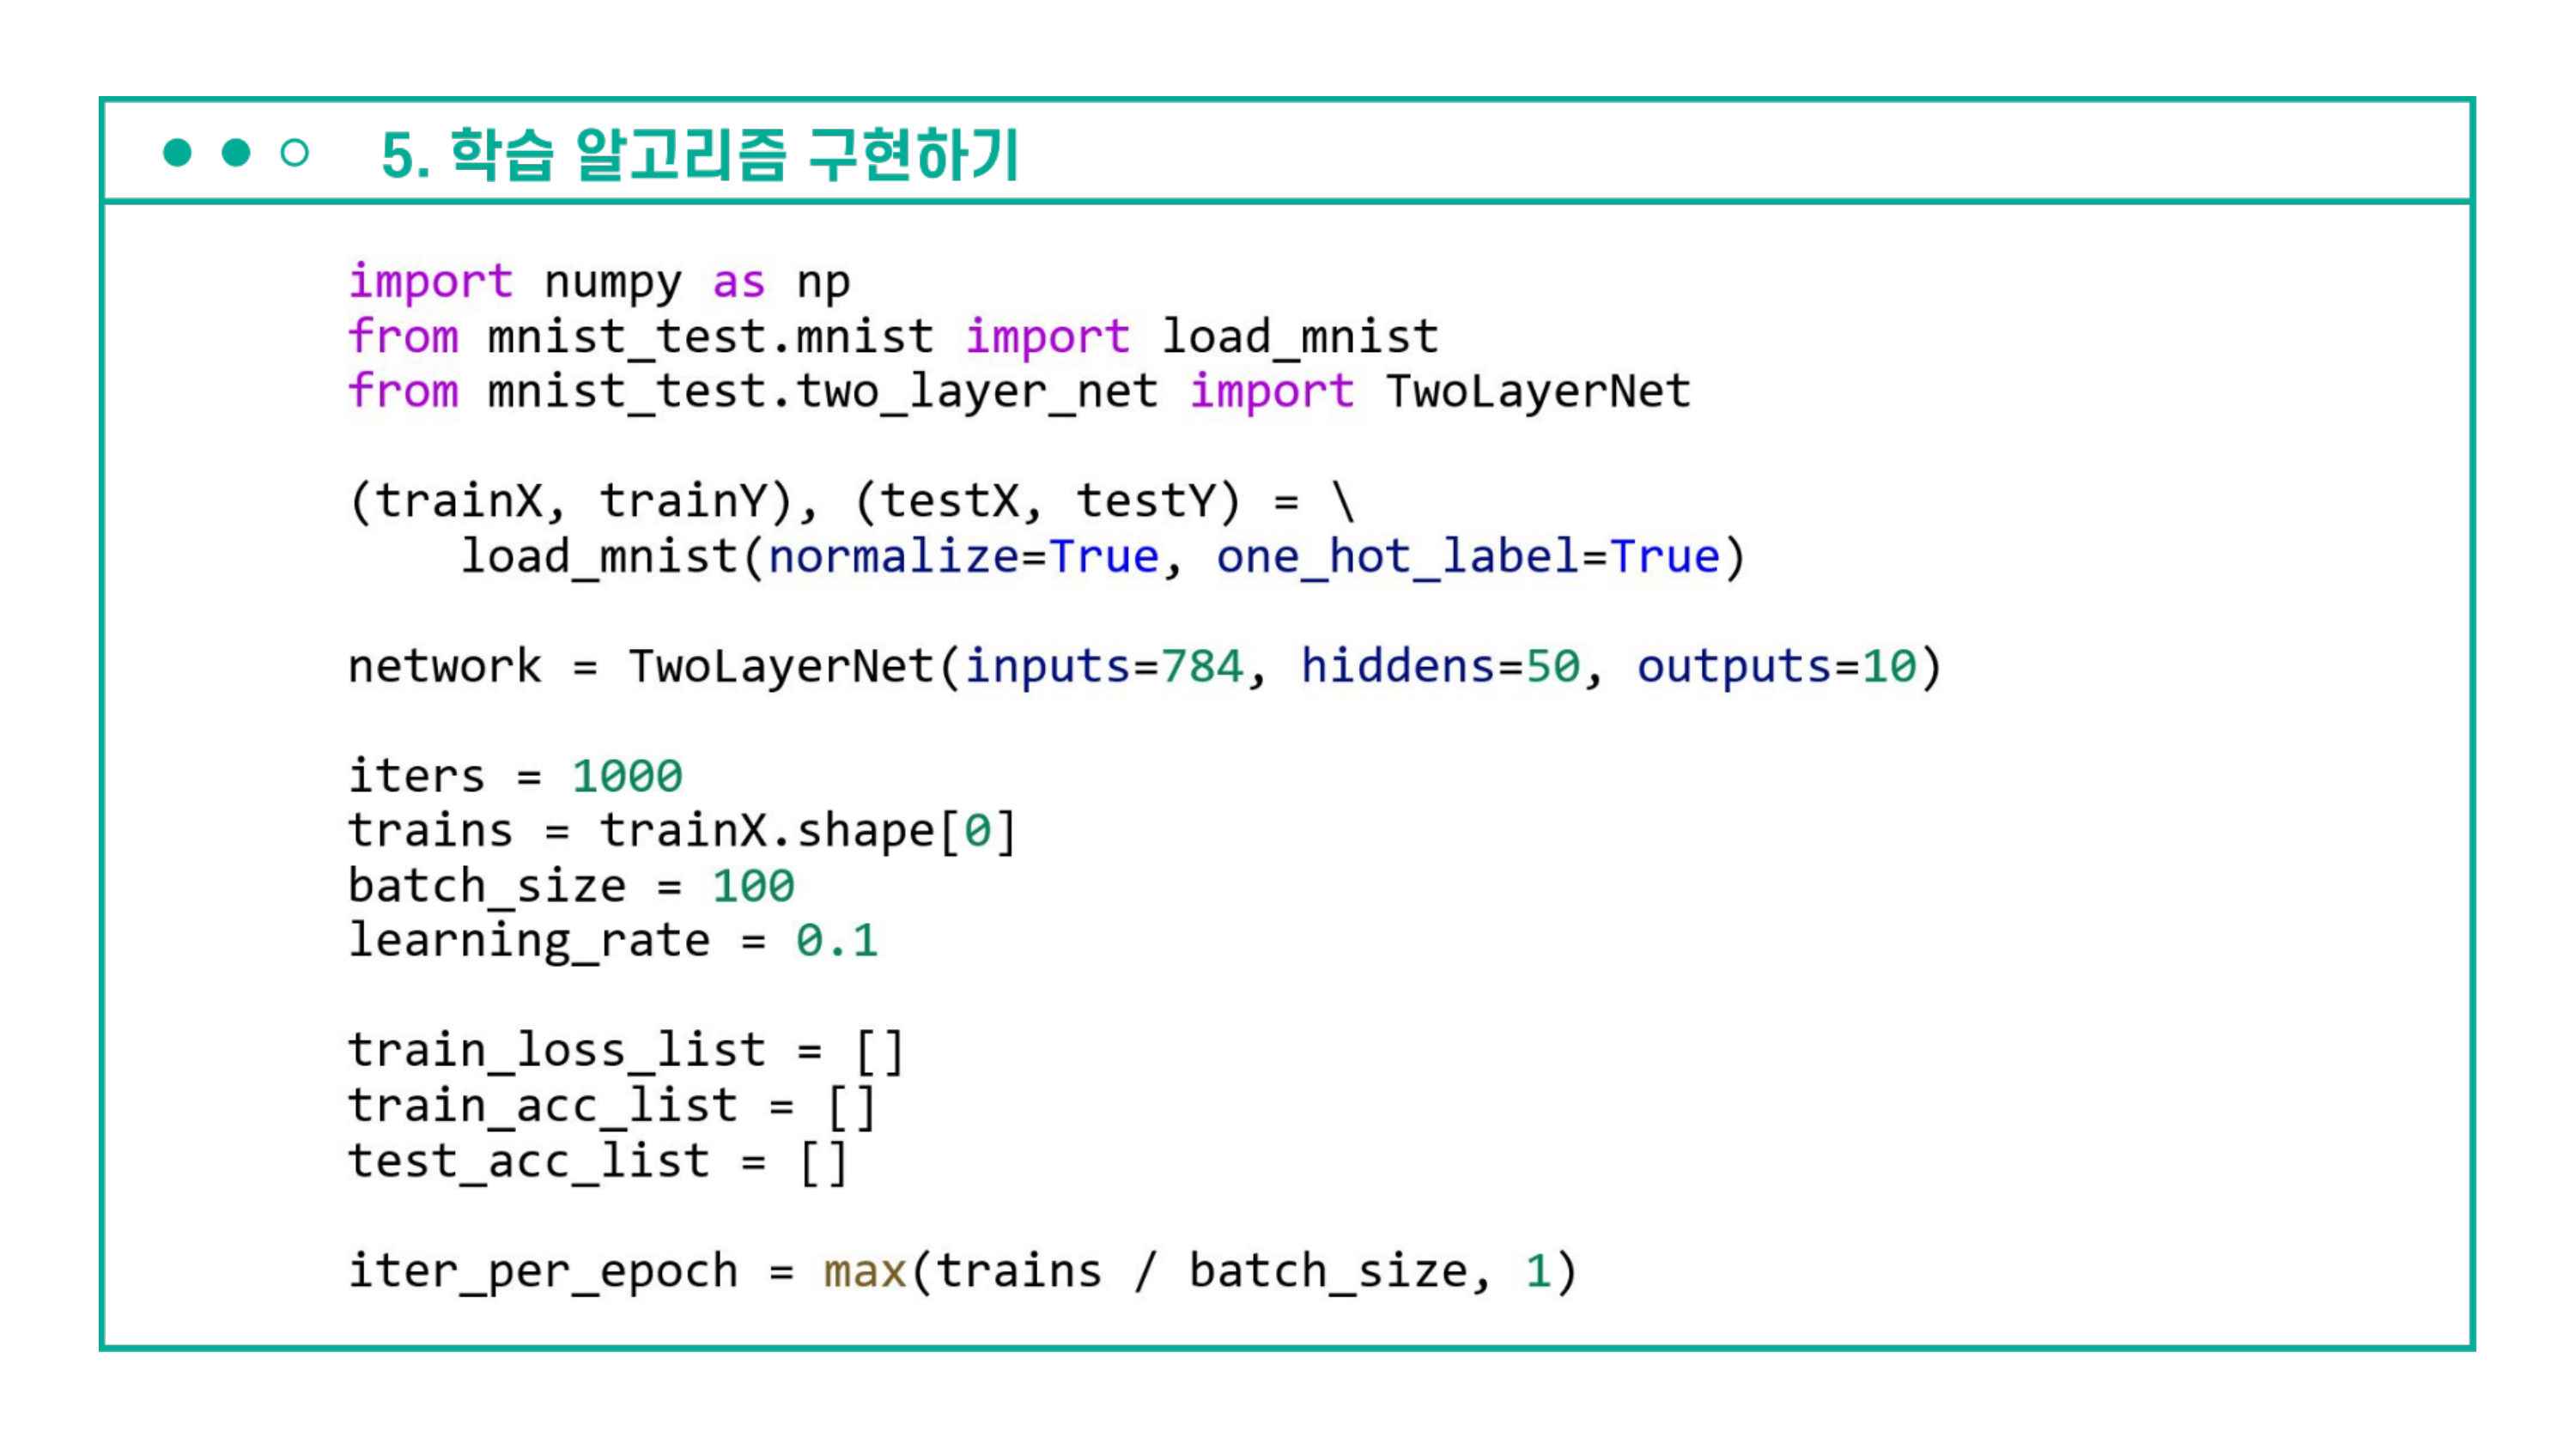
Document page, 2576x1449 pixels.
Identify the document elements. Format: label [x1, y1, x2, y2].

text_box [99, 96, 2477, 1352]
